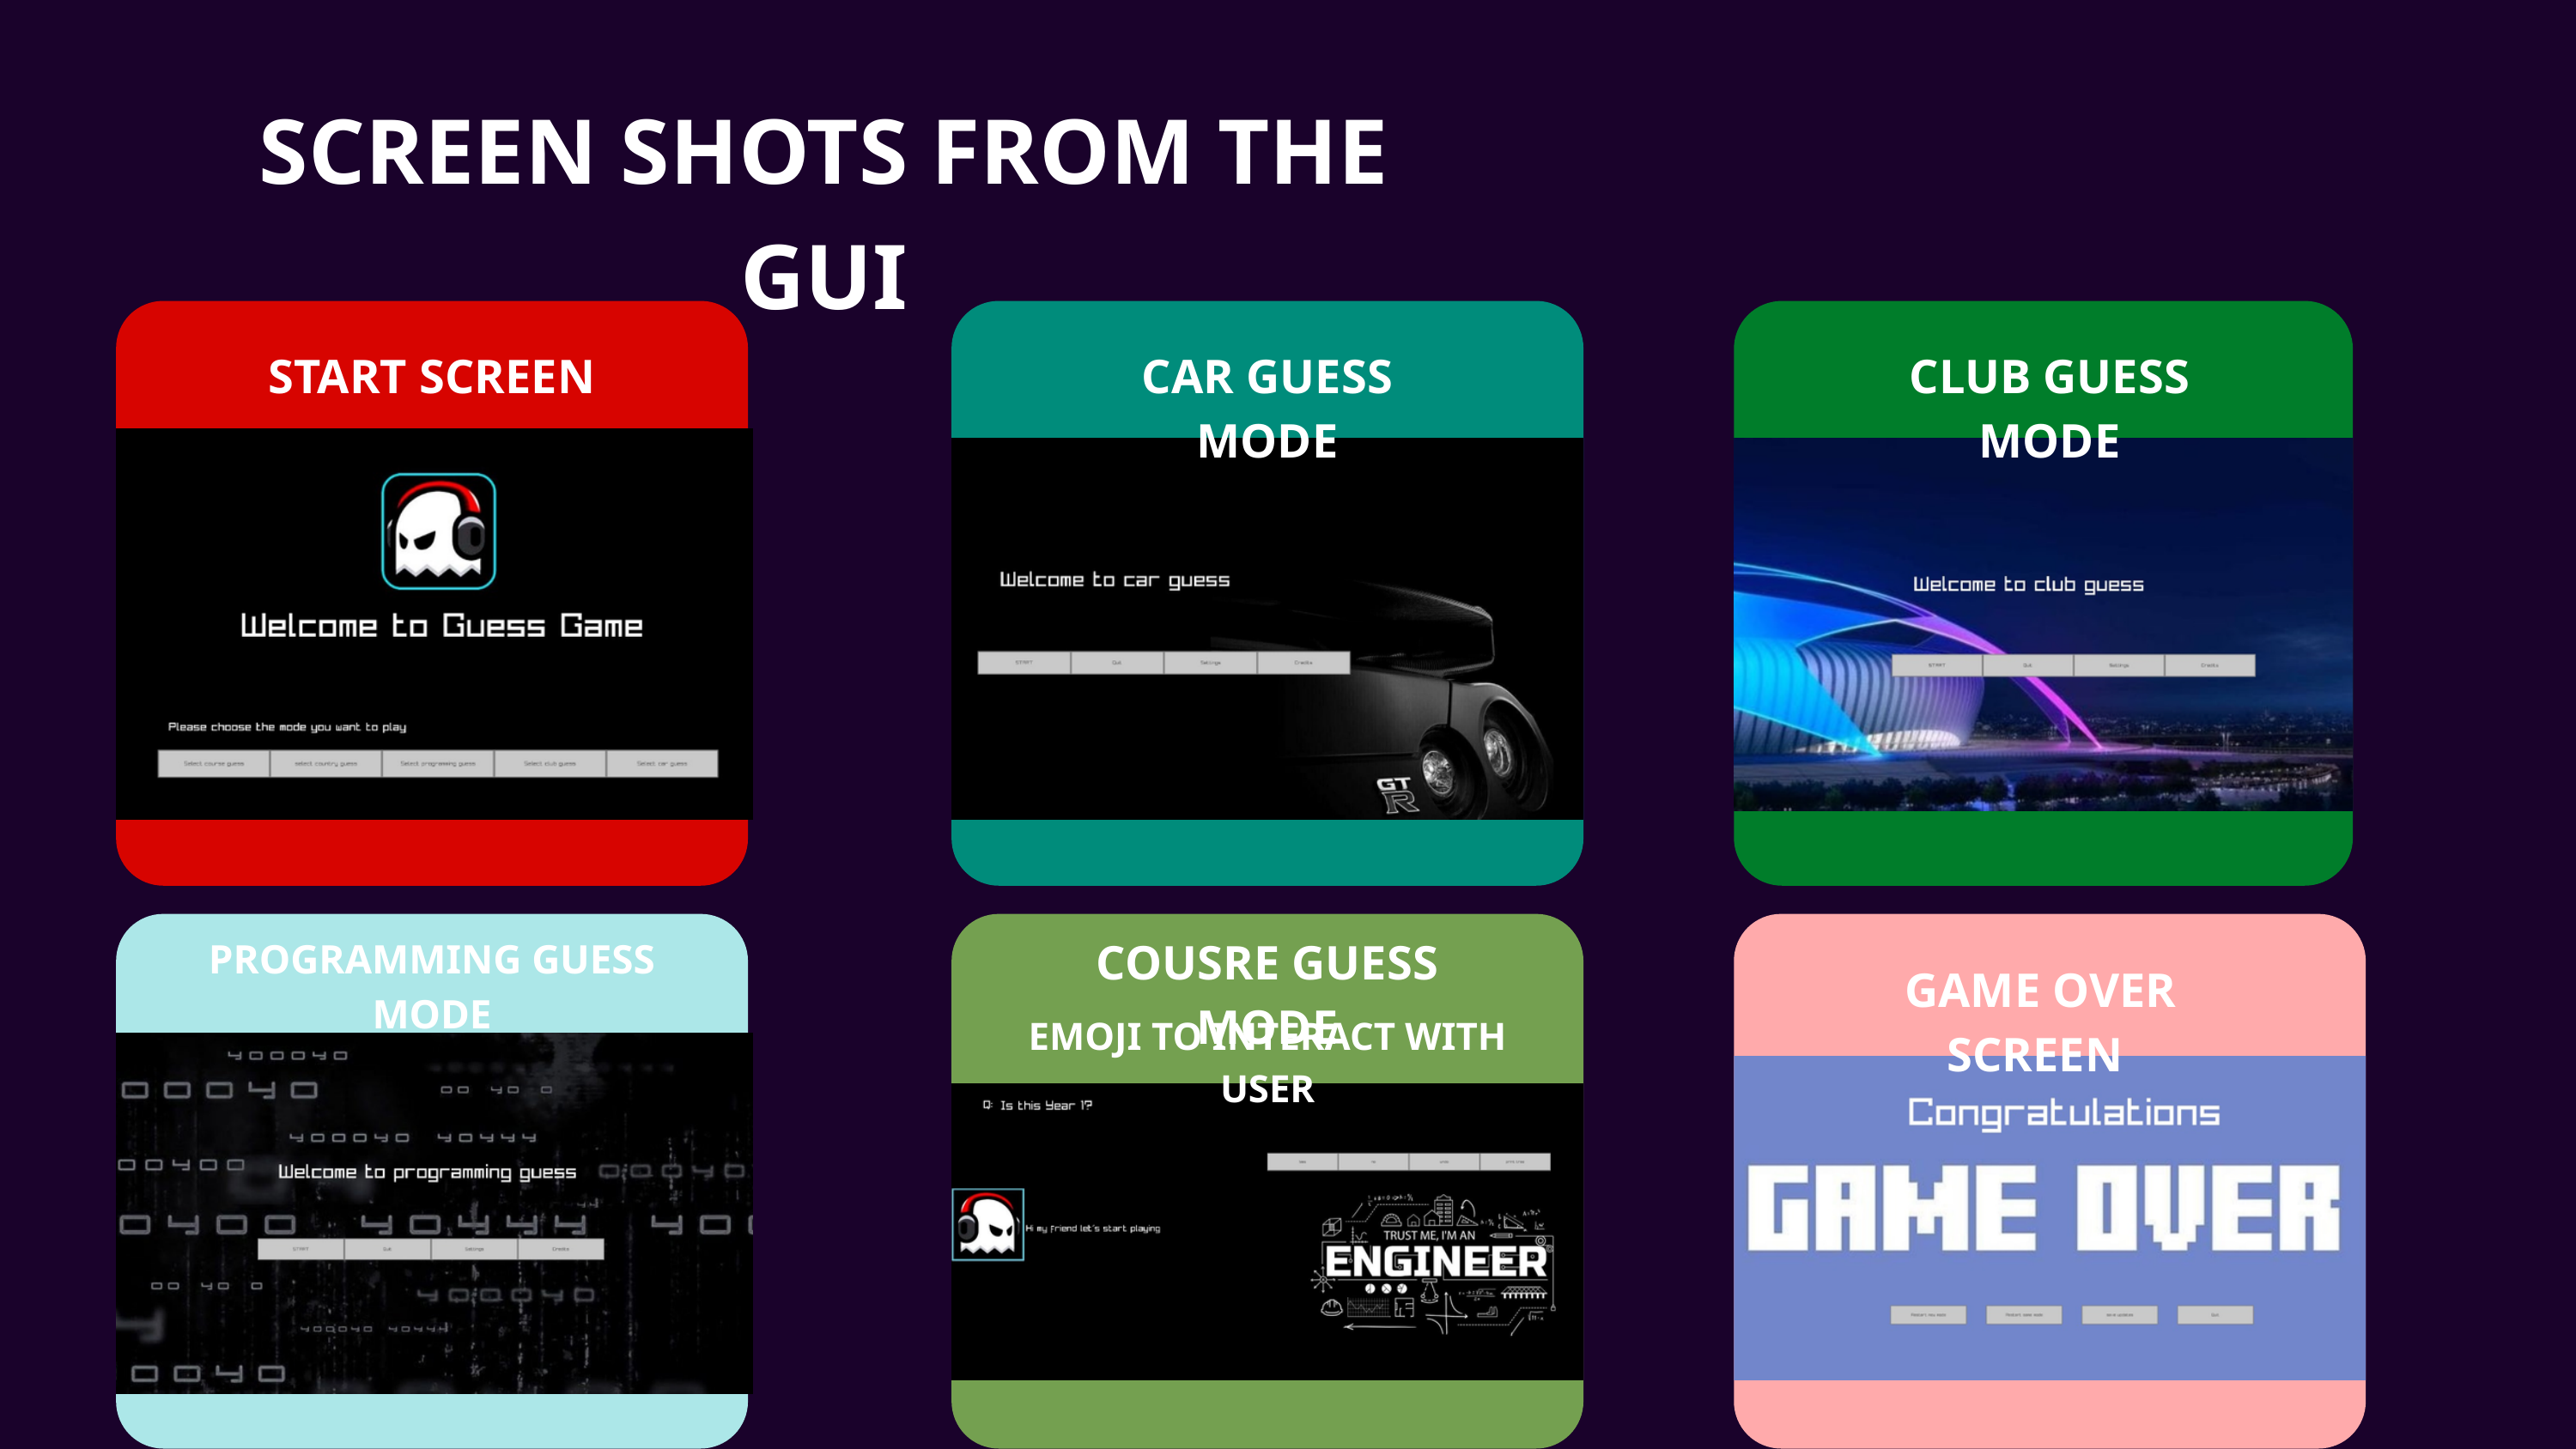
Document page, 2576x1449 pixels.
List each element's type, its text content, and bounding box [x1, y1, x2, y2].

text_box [951, 300, 1584, 886]
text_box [115, 300, 749, 886]
text_box SCREEN SHOTS FROM THE GUI [165, 76, 1483, 327]
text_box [1734, 913, 2366, 1449]
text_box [951, 913, 1584, 1449]
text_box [115, 913, 749, 1449]
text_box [1734, 300, 2354, 886]
